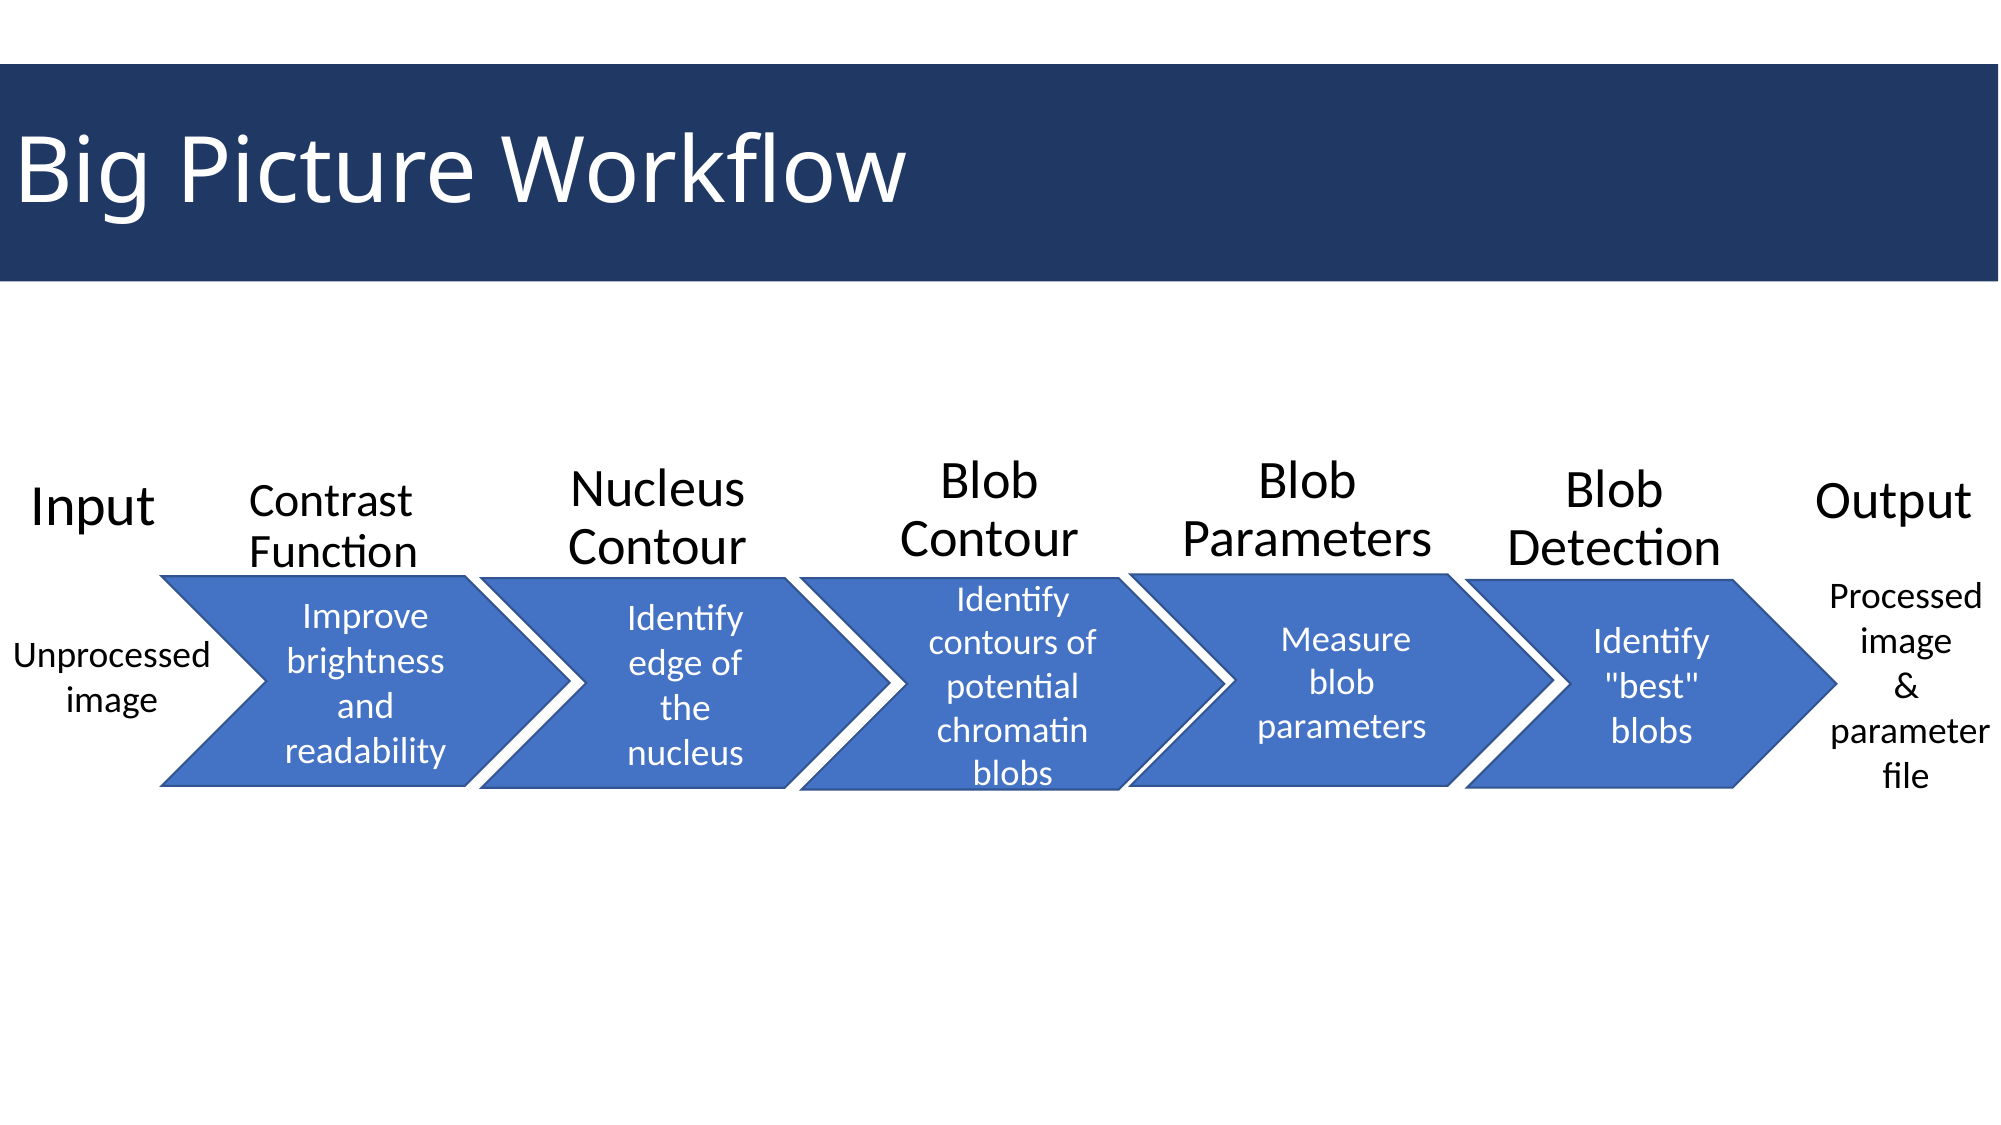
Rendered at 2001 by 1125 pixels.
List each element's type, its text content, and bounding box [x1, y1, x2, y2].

text_box Measure blob parameters [1127, 573, 1555, 787]
text_box Output [1800, 464, 2000, 544]
list Nucleus Contour [499, 452, 817, 571]
text_box Unprocessed image [0, 622, 231, 728]
text_box Blob Detection [1440, 453, 1791, 572]
text_box Contrast Function [234, 467, 482, 586]
text_box Input [15, 467, 188, 553]
text_box Improve brightness and readability [159, 575, 572, 787]
text_box Blob Contour [831, 443, 1149, 563]
text_box Processed image & parameter file [1802, 563, 2000, 804]
text_box Identify edge of the nucleus [479, 577, 892, 789]
text_box Identify contours of potential chromatin blobs [799, 577, 1226, 791]
text_box Big Picture Workflow [0, 64, 1999, 282]
text_box Identify "best" blobs [1464, 578, 1802, 789]
text_box Blob Parameters [1149, 443, 1467, 563]
